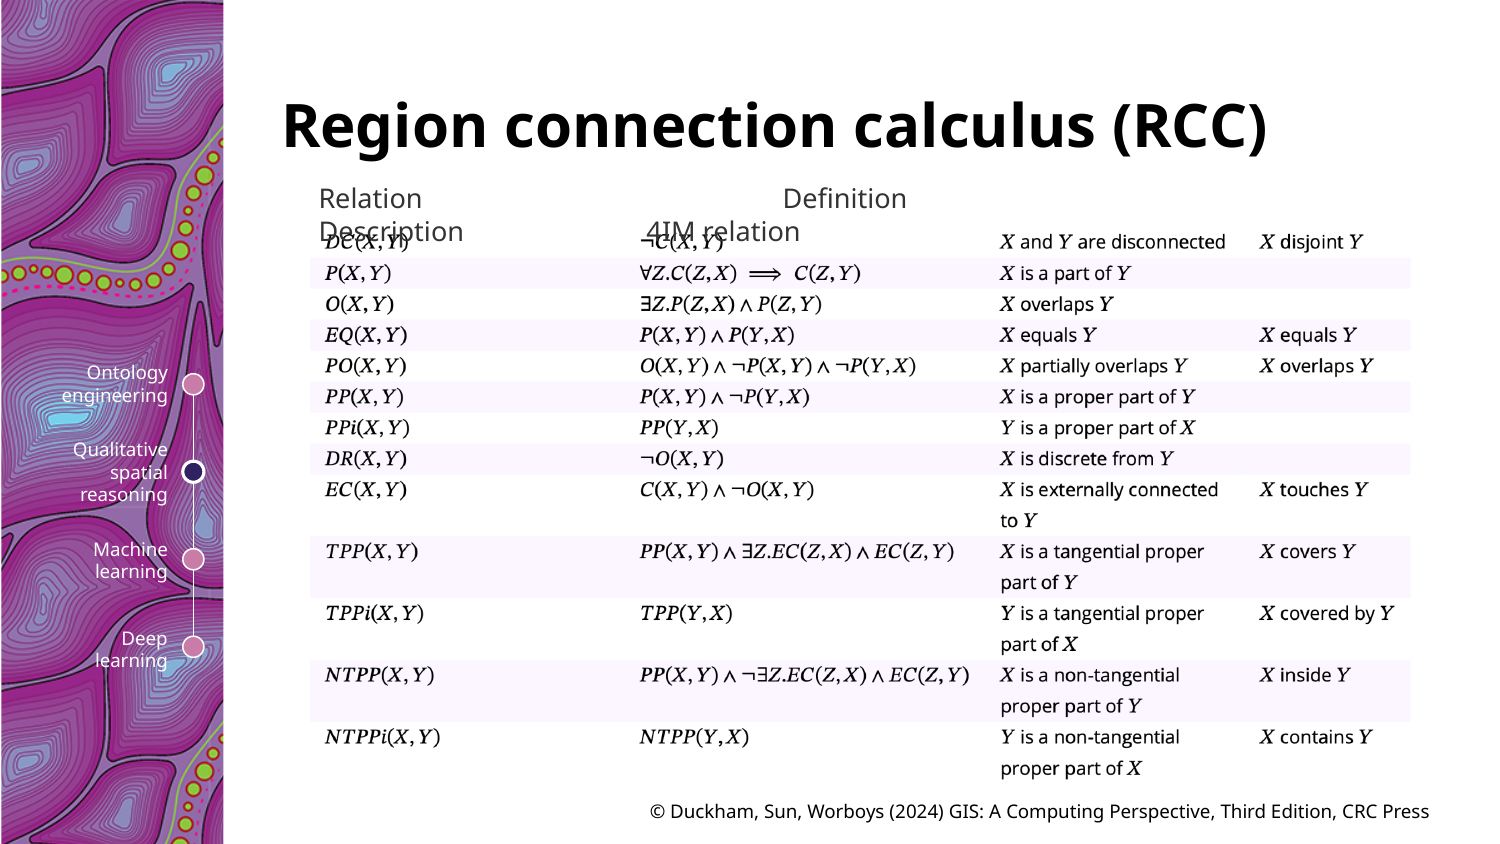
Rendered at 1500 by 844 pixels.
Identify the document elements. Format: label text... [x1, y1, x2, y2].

text_box Relation Definition Description 4IM relation [303, 166, 1415, 227]
picture [303, 227, 1415, 783]
picture [1, 0, 224, 844]
title Region connection calculus (RCC) [266, 72, 1449, 176]
text_box [182, 461, 204, 483]
